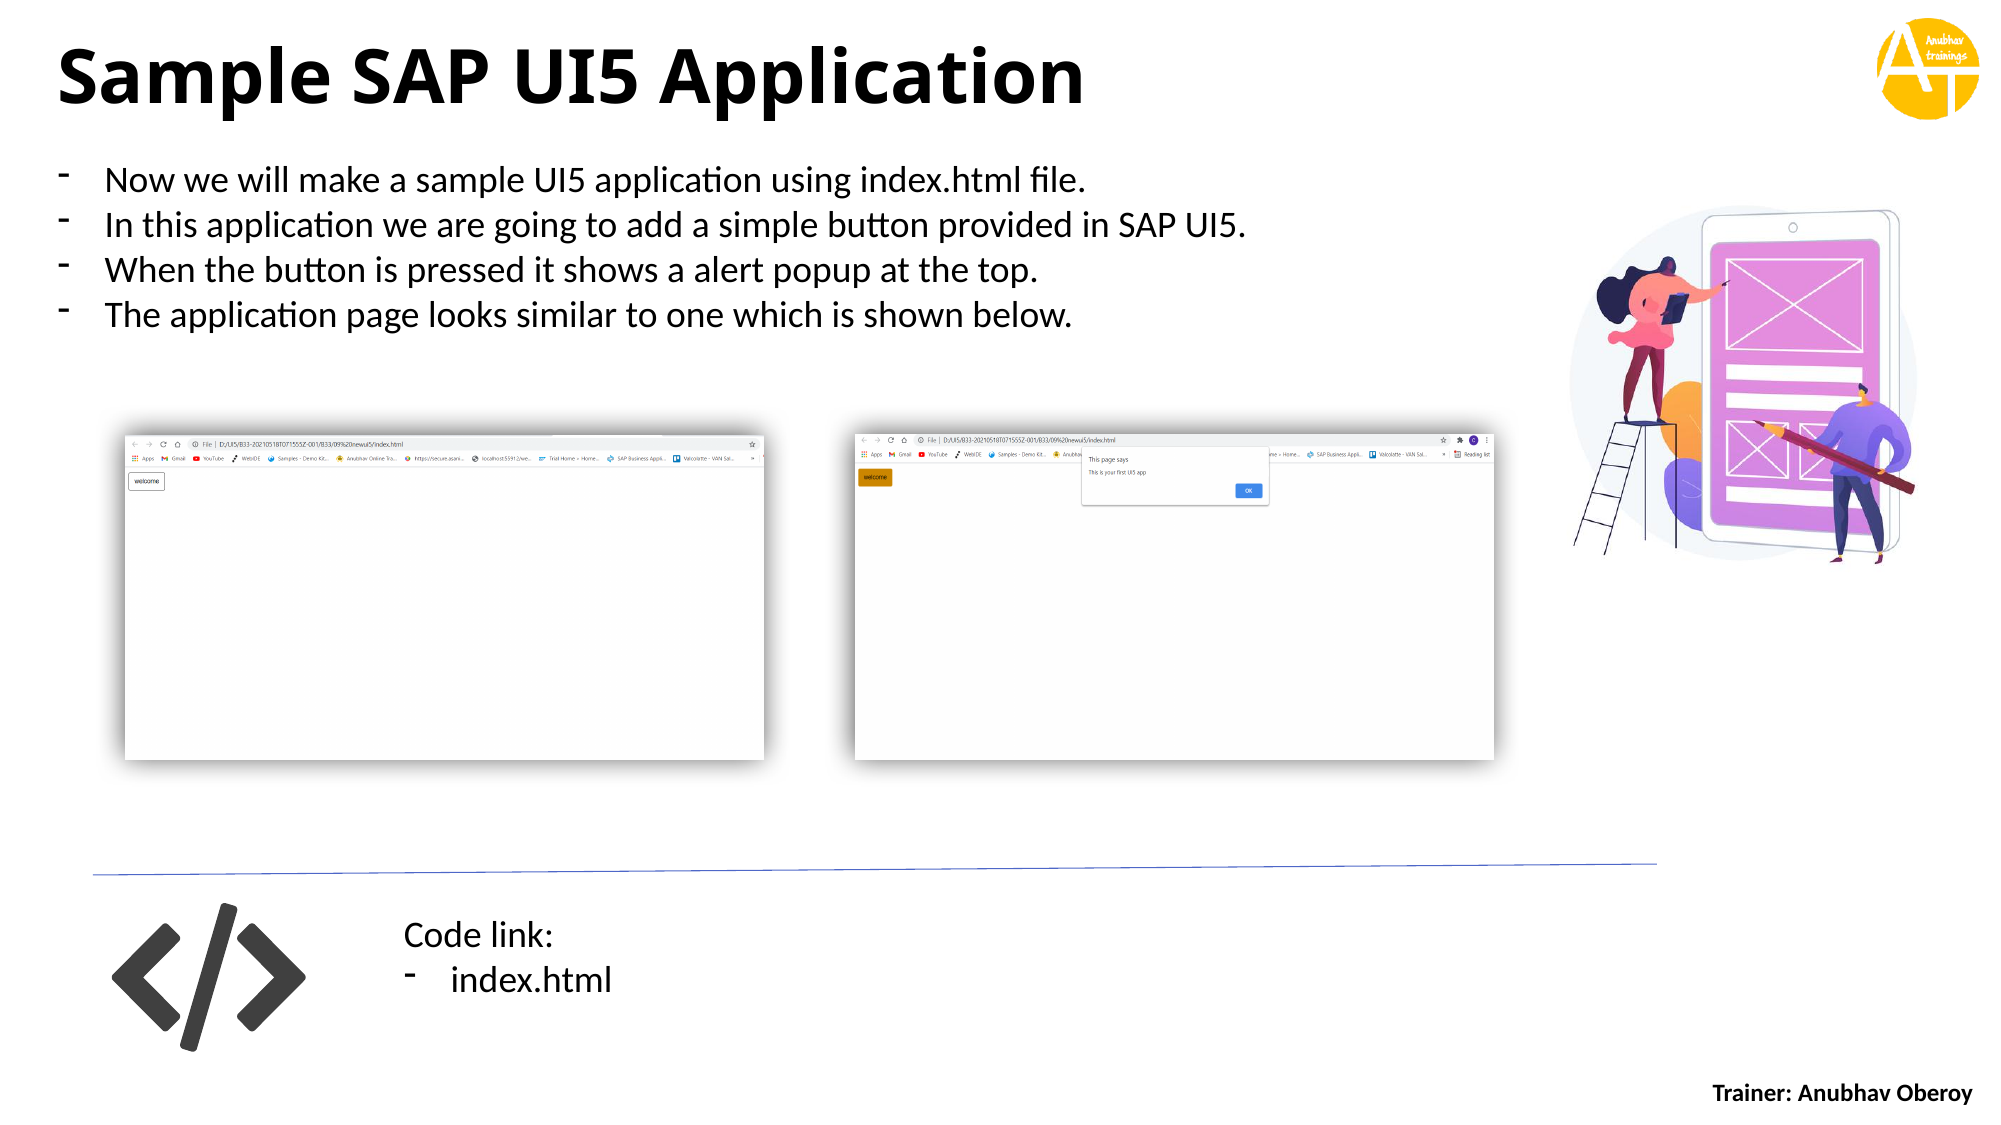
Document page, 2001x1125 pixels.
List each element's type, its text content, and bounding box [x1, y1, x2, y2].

text_box Code link: index.html [389, 903, 749, 1053]
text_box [111, 903, 306, 1052]
picture [1866, 11, 1985, 128]
picture [1520, 145, 1965, 622]
picture [125, 435, 764, 760]
picture [855, 434, 1494, 760]
text_box Sample SAP UI5 Application [42, 30, 1896, 147]
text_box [92, 864, 1658, 875]
text_box Now we will make a sample UI5 application using index.html file. In this application we are going to add a simple button provided in SAP UI5. When the button is pressed it shows a alert popup at the top. The application page looks similar to one which is shown below. [42, 147, 1520, 388]
footer Trainer: Anubhav Oberoy [1660, 1074, 2000, 1108]
